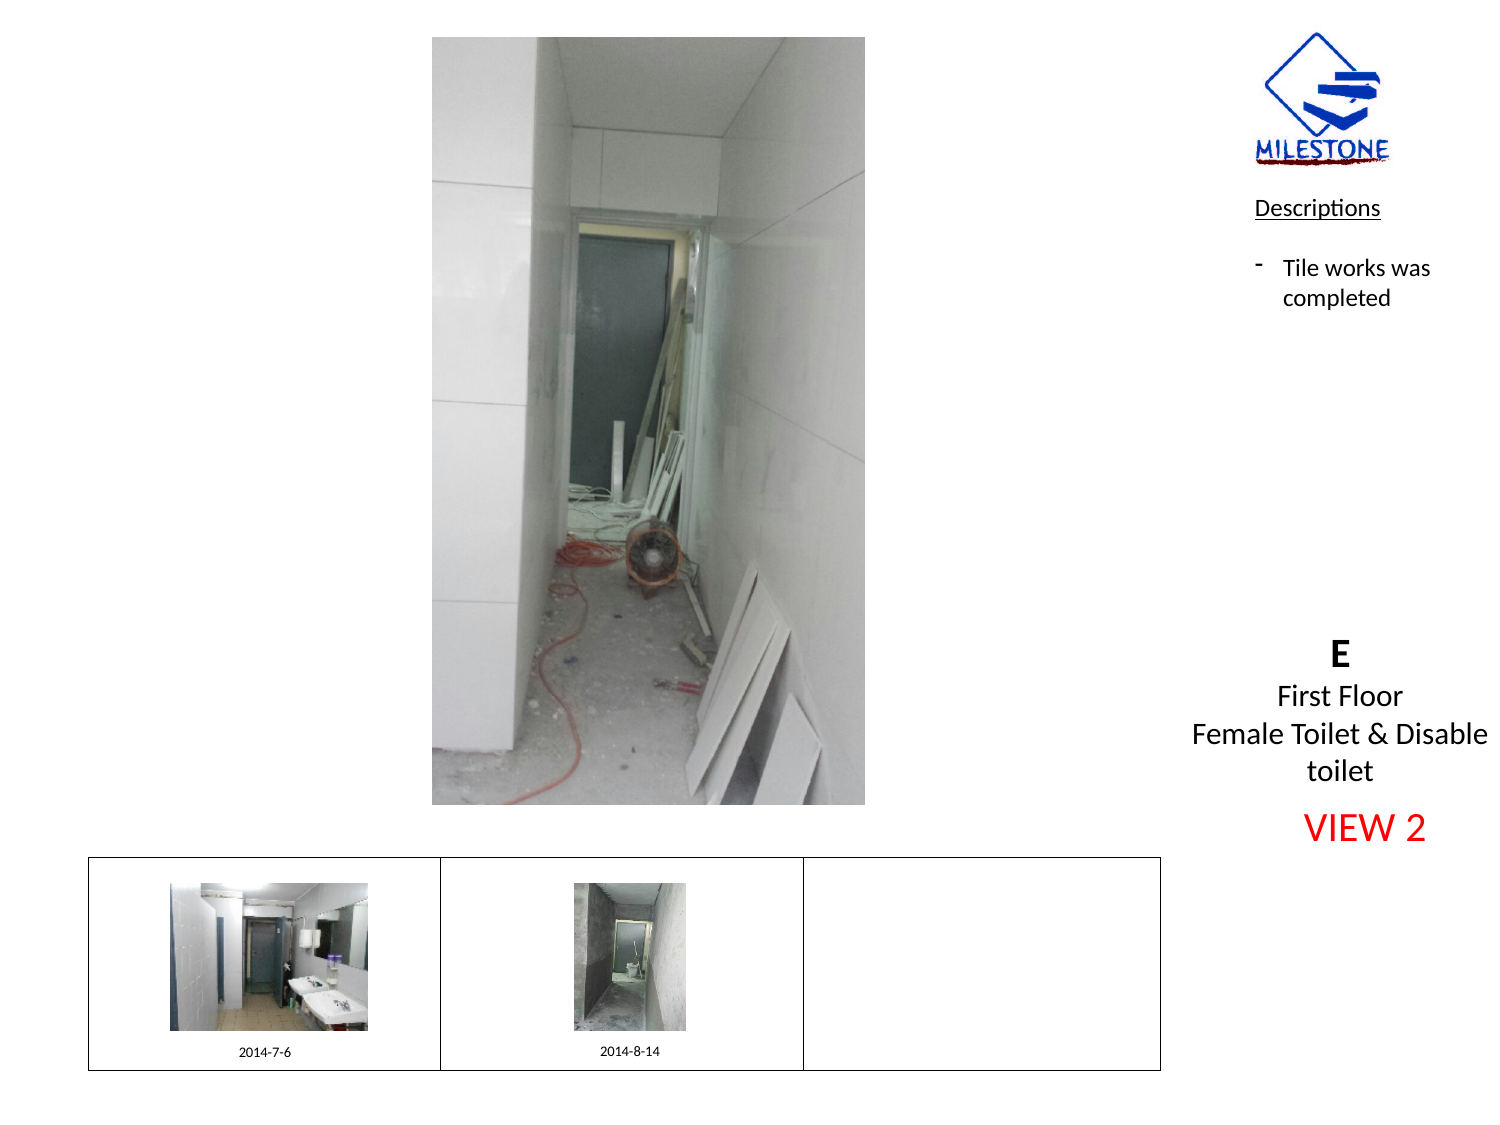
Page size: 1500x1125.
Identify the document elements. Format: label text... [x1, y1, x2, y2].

table_header [441, 858, 803, 1070]
table_header [804, 858, 1160, 1070]
picture [574, 883, 686, 1032]
text_box E First Floor Female Toilet & Disable toilet [1148, 618, 1500, 796]
text_box 2014-7-6 [224, 1040, 307, 1068]
text_box VIEW 2 [1289, 796, 1481, 846]
picture [1222, 15, 1419, 186]
text_box Descriptions Tile works was completed [1240, 184, 1481, 349]
picture [170, 883, 368, 1032]
table_header [89, 858, 440, 1070]
picture [432, 36, 865, 805]
text_box 2014-8-14 [585, 1040, 675, 1067]
